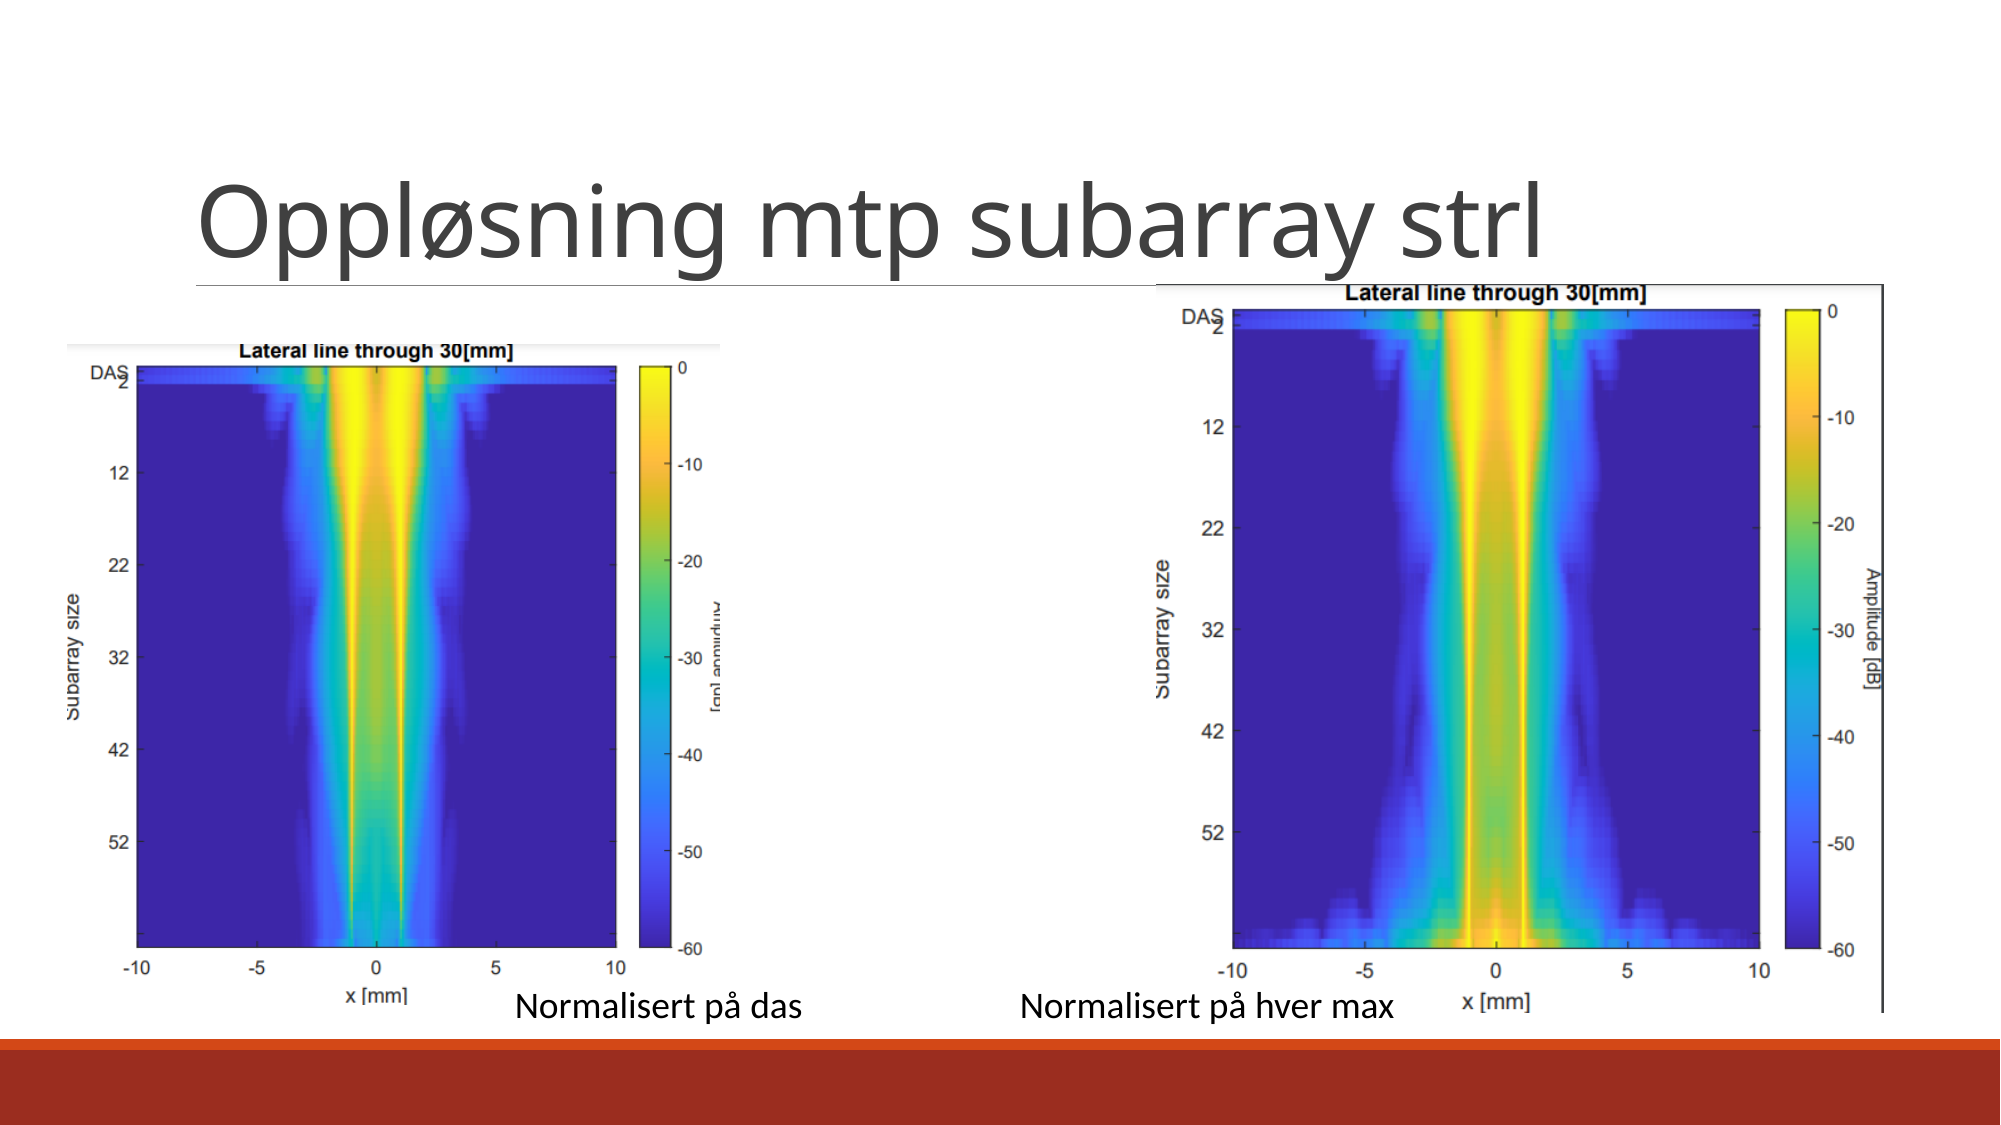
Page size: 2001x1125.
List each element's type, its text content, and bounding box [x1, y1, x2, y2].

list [66, 343, 720, 1005]
picture [1156, 284, 1884, 1013]
title Oppløsning mtp subarray strl [180, 47, 1830, 285]
text_box Normalisert på das [499, 974, 860, 1034]
text_box Normalisert på hver max [1004, 974, 1429, 1034]
